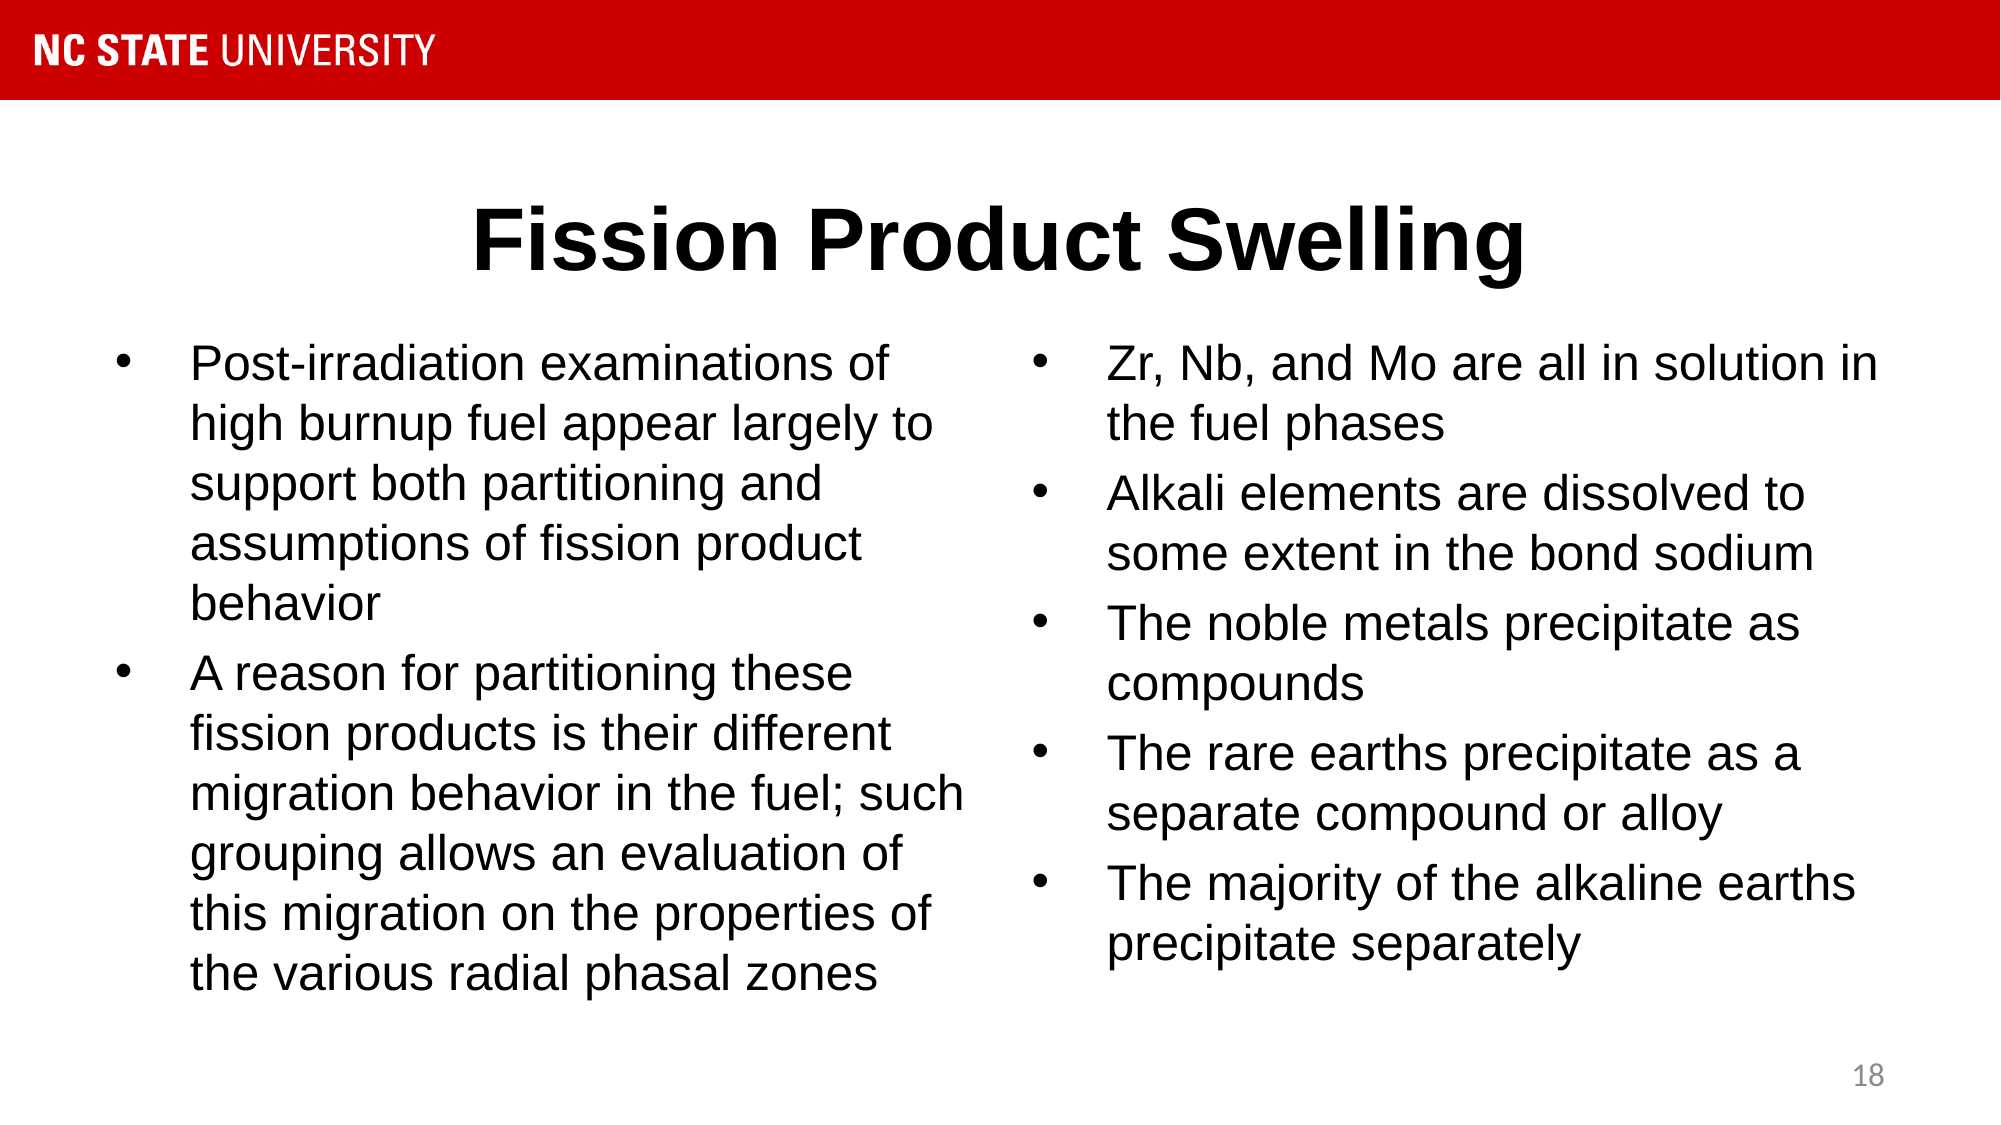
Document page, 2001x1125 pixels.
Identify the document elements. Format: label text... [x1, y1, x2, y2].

title Fission Product Swelling [99, 147, 1900, 323]
list Post-irradiation examinations of high burnup fuel appear largely to support both partitioning and assumptions of fission product behavior A reason for partitioning these fission products is their different migration behavior in the fuel; such grouping allows an evaluation of this migration on the properties of the various radial phasal zones [99, 322, 984, 1005]
slide_number 18 [1433, 1042, 1900, 1103]
list Zr, Nb, and Mo are all in solution in the fuel phases Alkali elements are dissolved to some extent in the bond sodium The noble metals precipitate as compounds The rare earths precipitate as a separate compound or alloy The majority of the alkaline earths precipitate separately [1016, 322, 1900, 1005]
picture [0, 0, 2001, 100]
